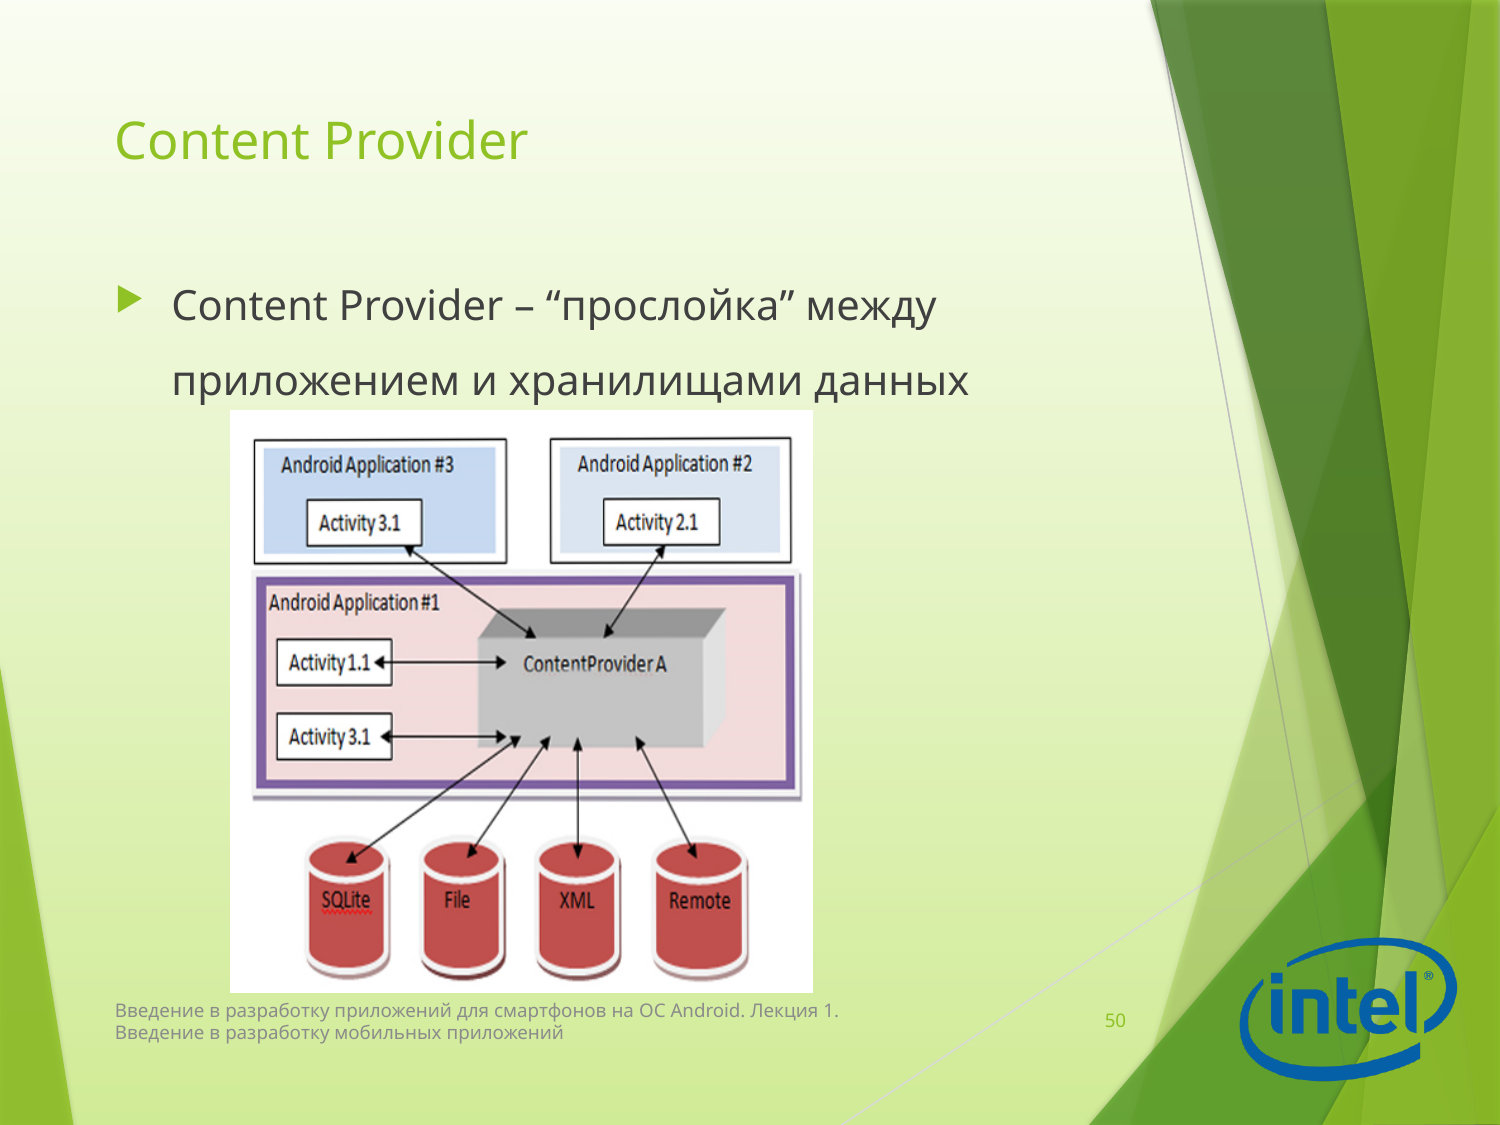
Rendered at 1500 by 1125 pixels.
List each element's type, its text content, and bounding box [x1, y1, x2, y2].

title Content Provider [99, 99, 1142, 211]
picture [1195, 893, 1500, 1125]
slide_number 50 [1057, 991, 1142, 1051]
picture [229, 409, 814, 994]
list Content Provider – “прослойка” между приложением и хранилищами данных [99, 246, 1142, 992]
footer Введение в разработку приложений для смартфонов на ОС Android. Лекция 1. Введение в разработку мобильных приложений [99, 991, 859, 1051]
